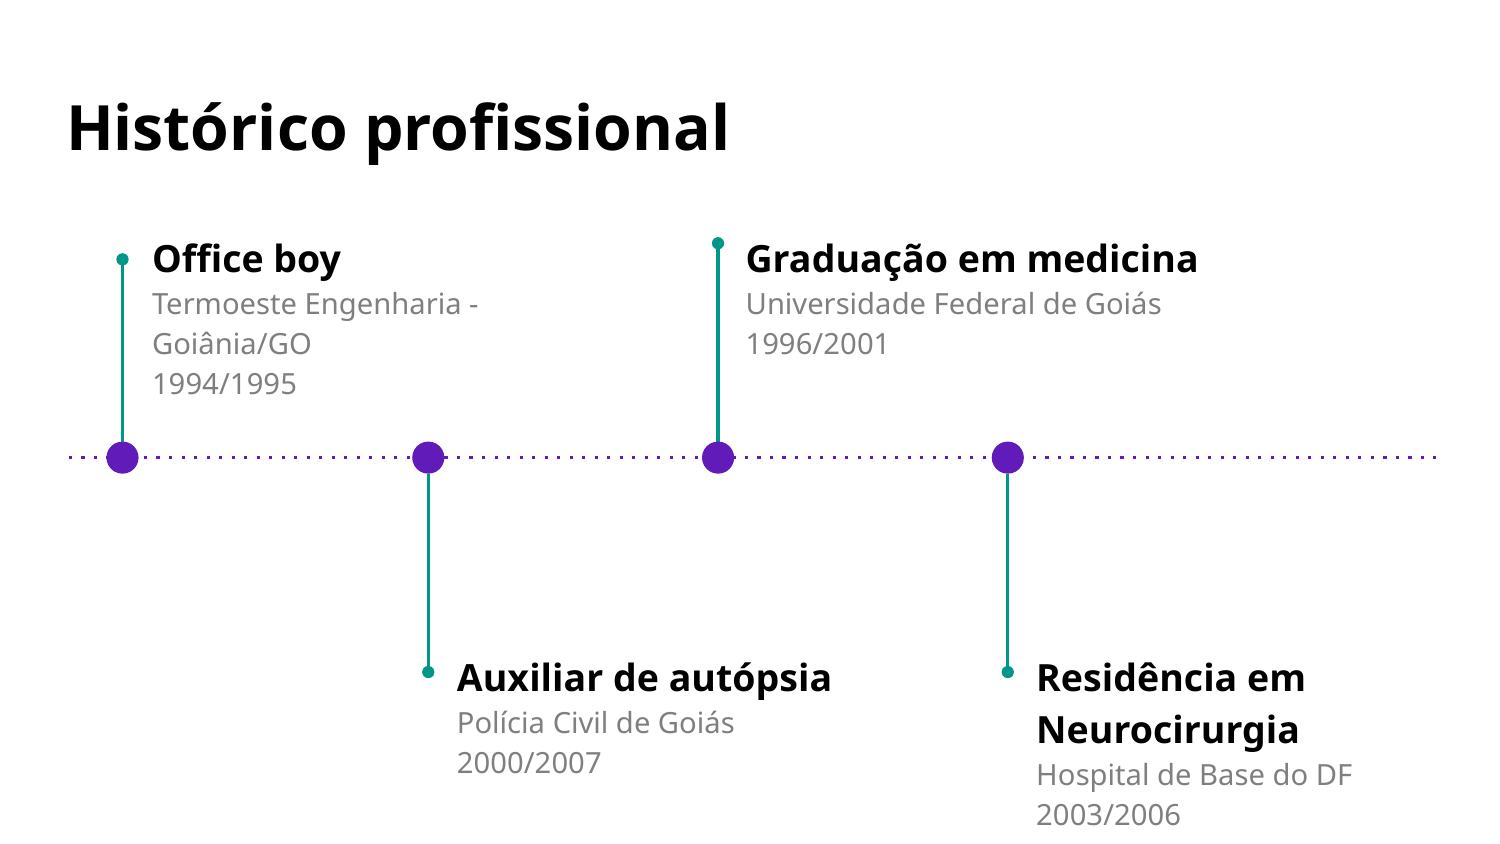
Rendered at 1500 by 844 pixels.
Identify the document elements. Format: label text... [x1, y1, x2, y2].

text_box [701, 243, 735, 475]
list Graduação em medicina Universidade Federal de Goiás 1996/2001 [730, 213, 1228, 373]
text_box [106, 259, 139, 474]
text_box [411, 441, 445, 673]
list Residência em Neurocirurgia Hospital de Base do DF 2003/2006 [1021, 632, 1495, 792]
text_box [991, 441, 1025, 673]
title Histórico profissional [51, 72, 1449, 176]
list Auxiliar de autópsia Polícia Civil de Goiás 2000/2007 [441, 632, 879, 792]
list Office boy Termoeste Engenharia - Goiânia/GO 1994/1995 [137, 213, 620, 373]
